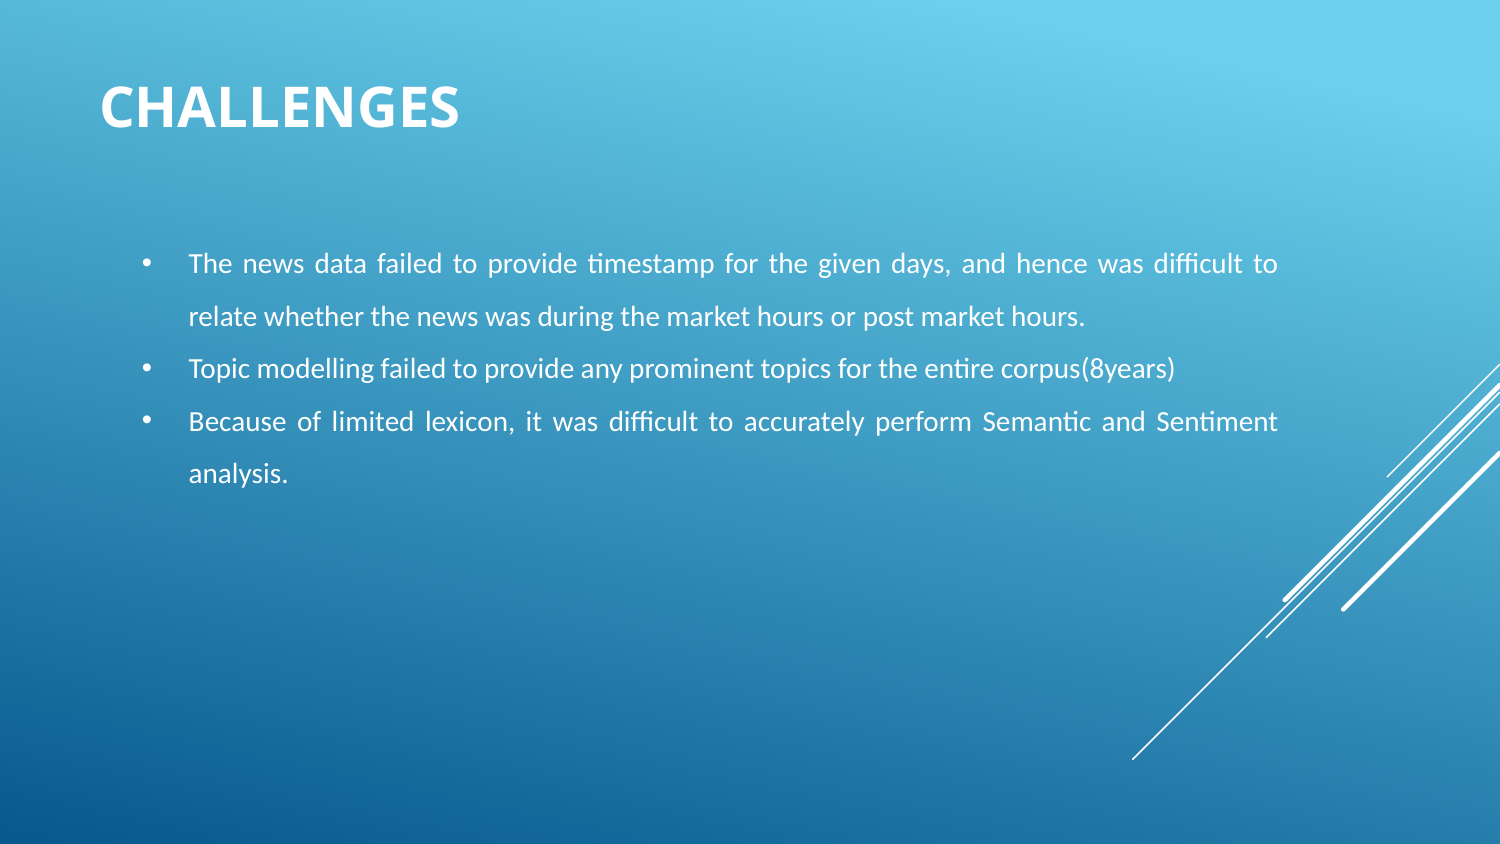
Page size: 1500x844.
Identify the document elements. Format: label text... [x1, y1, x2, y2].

text_box Challenges [84, 15, 1331, 195]
text_box The news data failed to provide timestamp for the given days, and hence was difficult to relate whether the news was during the market hours or post market hours. Topic modelling failed to provide any prominent topics for the entire corpus(8years) Because of limited lexicon, it was difficult to accurately perform Semantic and Sentiment analysis. [127, 219, 1294, 687]
text_box [102, 194, 1313, 662]
